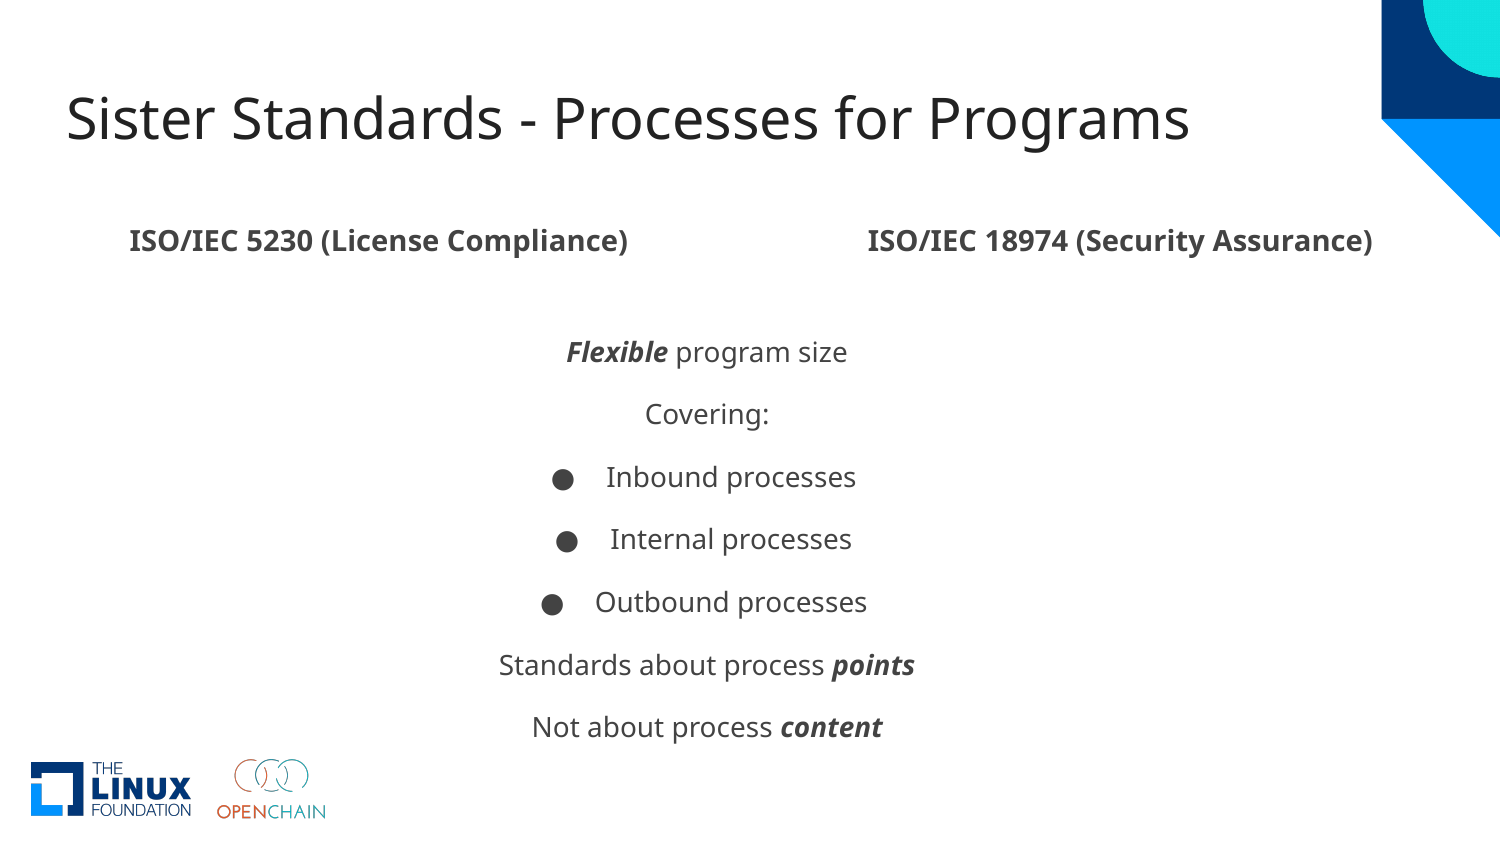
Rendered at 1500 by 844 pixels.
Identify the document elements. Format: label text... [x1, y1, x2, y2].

title Sister Standards - Processes for Programs [51, 67, 1245, 167]
picture [215, 757, 327, 821]
text_box Flexible program size Covering: Inbound processes Internal processes Outbound processes Standards about process points Not about process content [422, 313, 992, 761]
picture [31, 762, 191, 816]
list ISO/IEC 5230 (License Compliance) [51, 201, 708, 750]
picture [1423, 0, 1500, 78]
list ISO/IEC 18974 (Security Assurance) [792, 201, 1449, 750]
